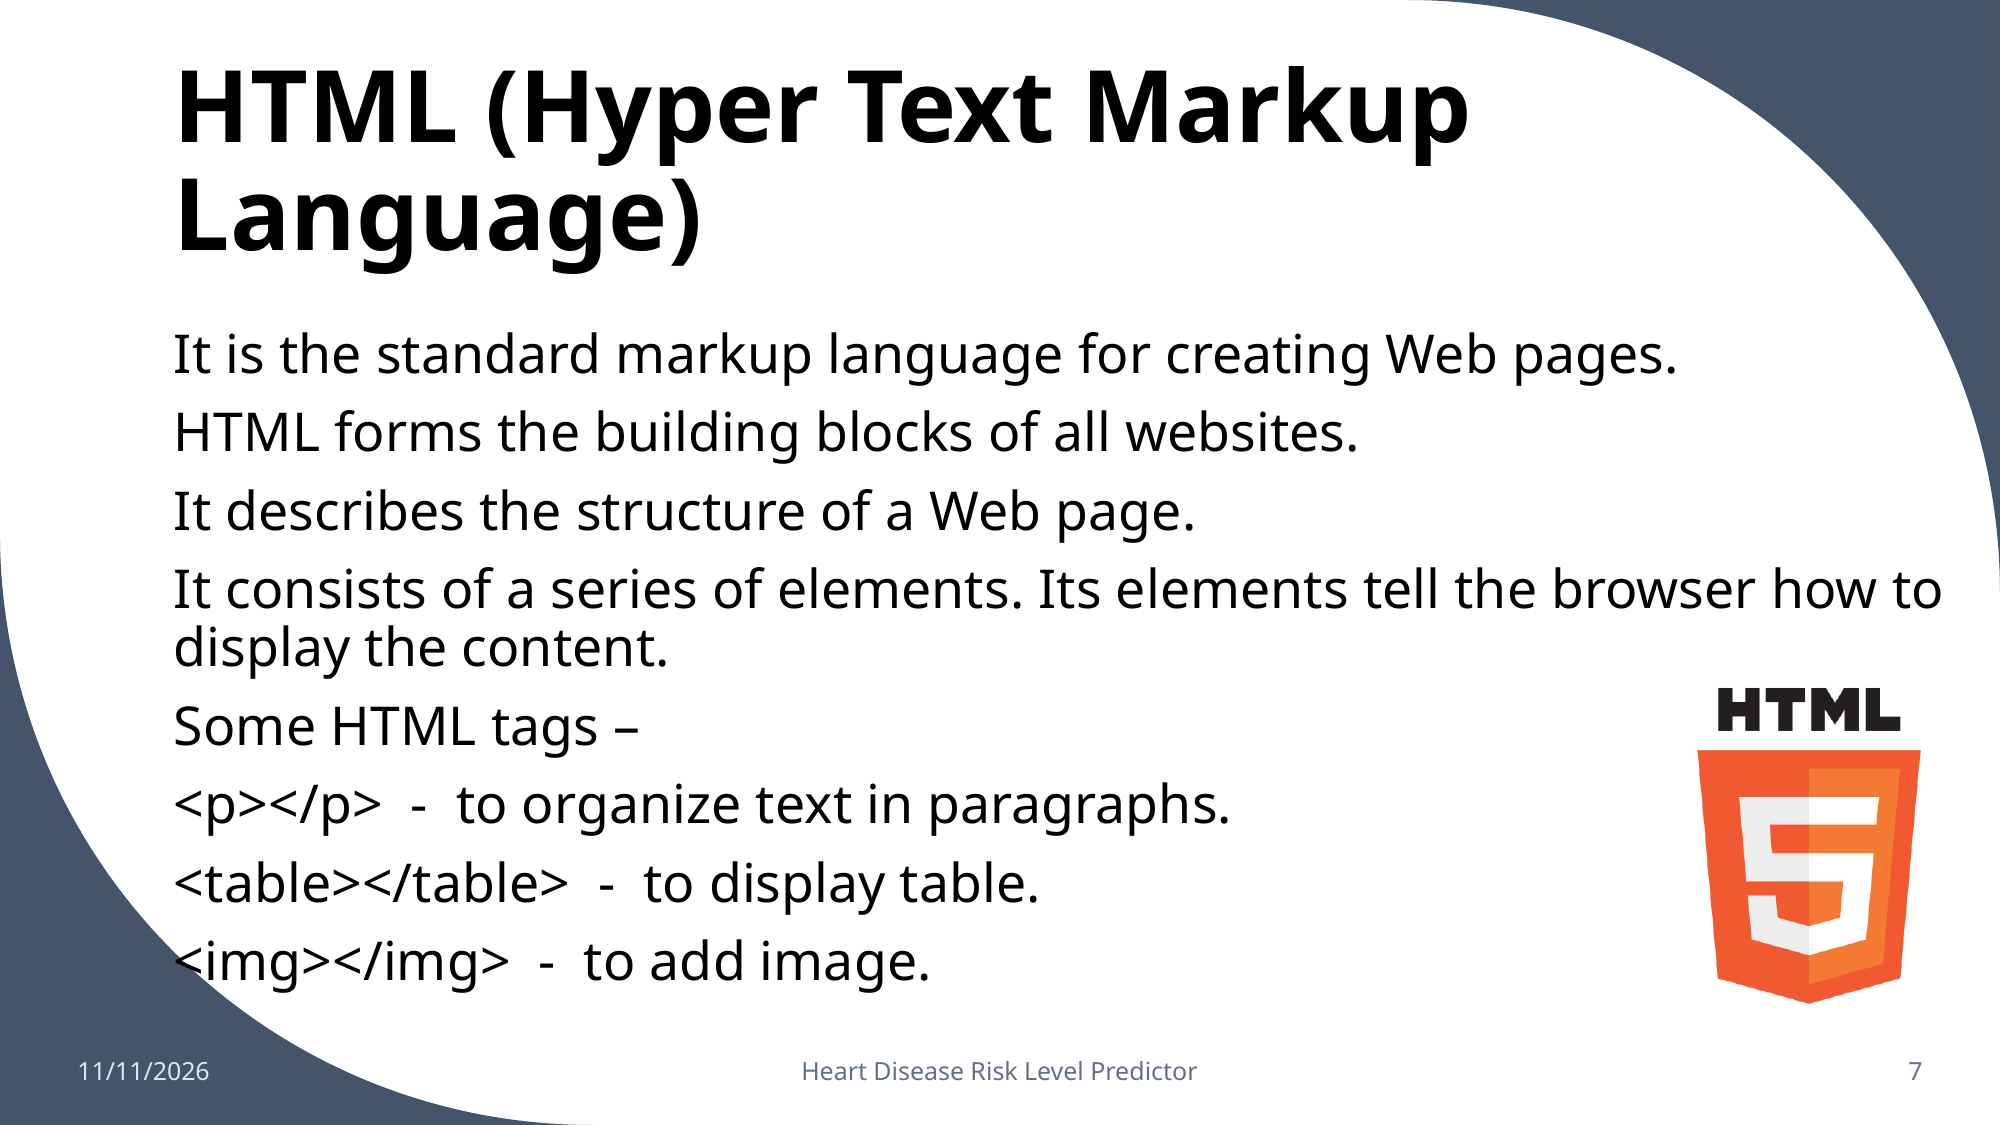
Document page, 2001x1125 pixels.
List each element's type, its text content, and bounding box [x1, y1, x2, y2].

footer Heart Disease Risk Level Predictor [662, 1042, 1338, 1103]
slide_number 7 [1665, 1042, 1938, 1103]
list It is the standard markup language for creating Web pages. HTML forms the building blocks of all websites. It describes the structure of a Web page. It consists of a series of elements. Its elements tell the browser how to display the content. Some HTML tags – <p></p> - to organize text in paragraphs. <table></table> - to display table. <img></img> - to add image. [158, 319, 1970, 1004]
title HTML (Hyper Text Markup Language) [158, 62, 1871, 280]
picture [1697, 687, 1938, 1004]
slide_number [62, 1042, 342, 1103]
